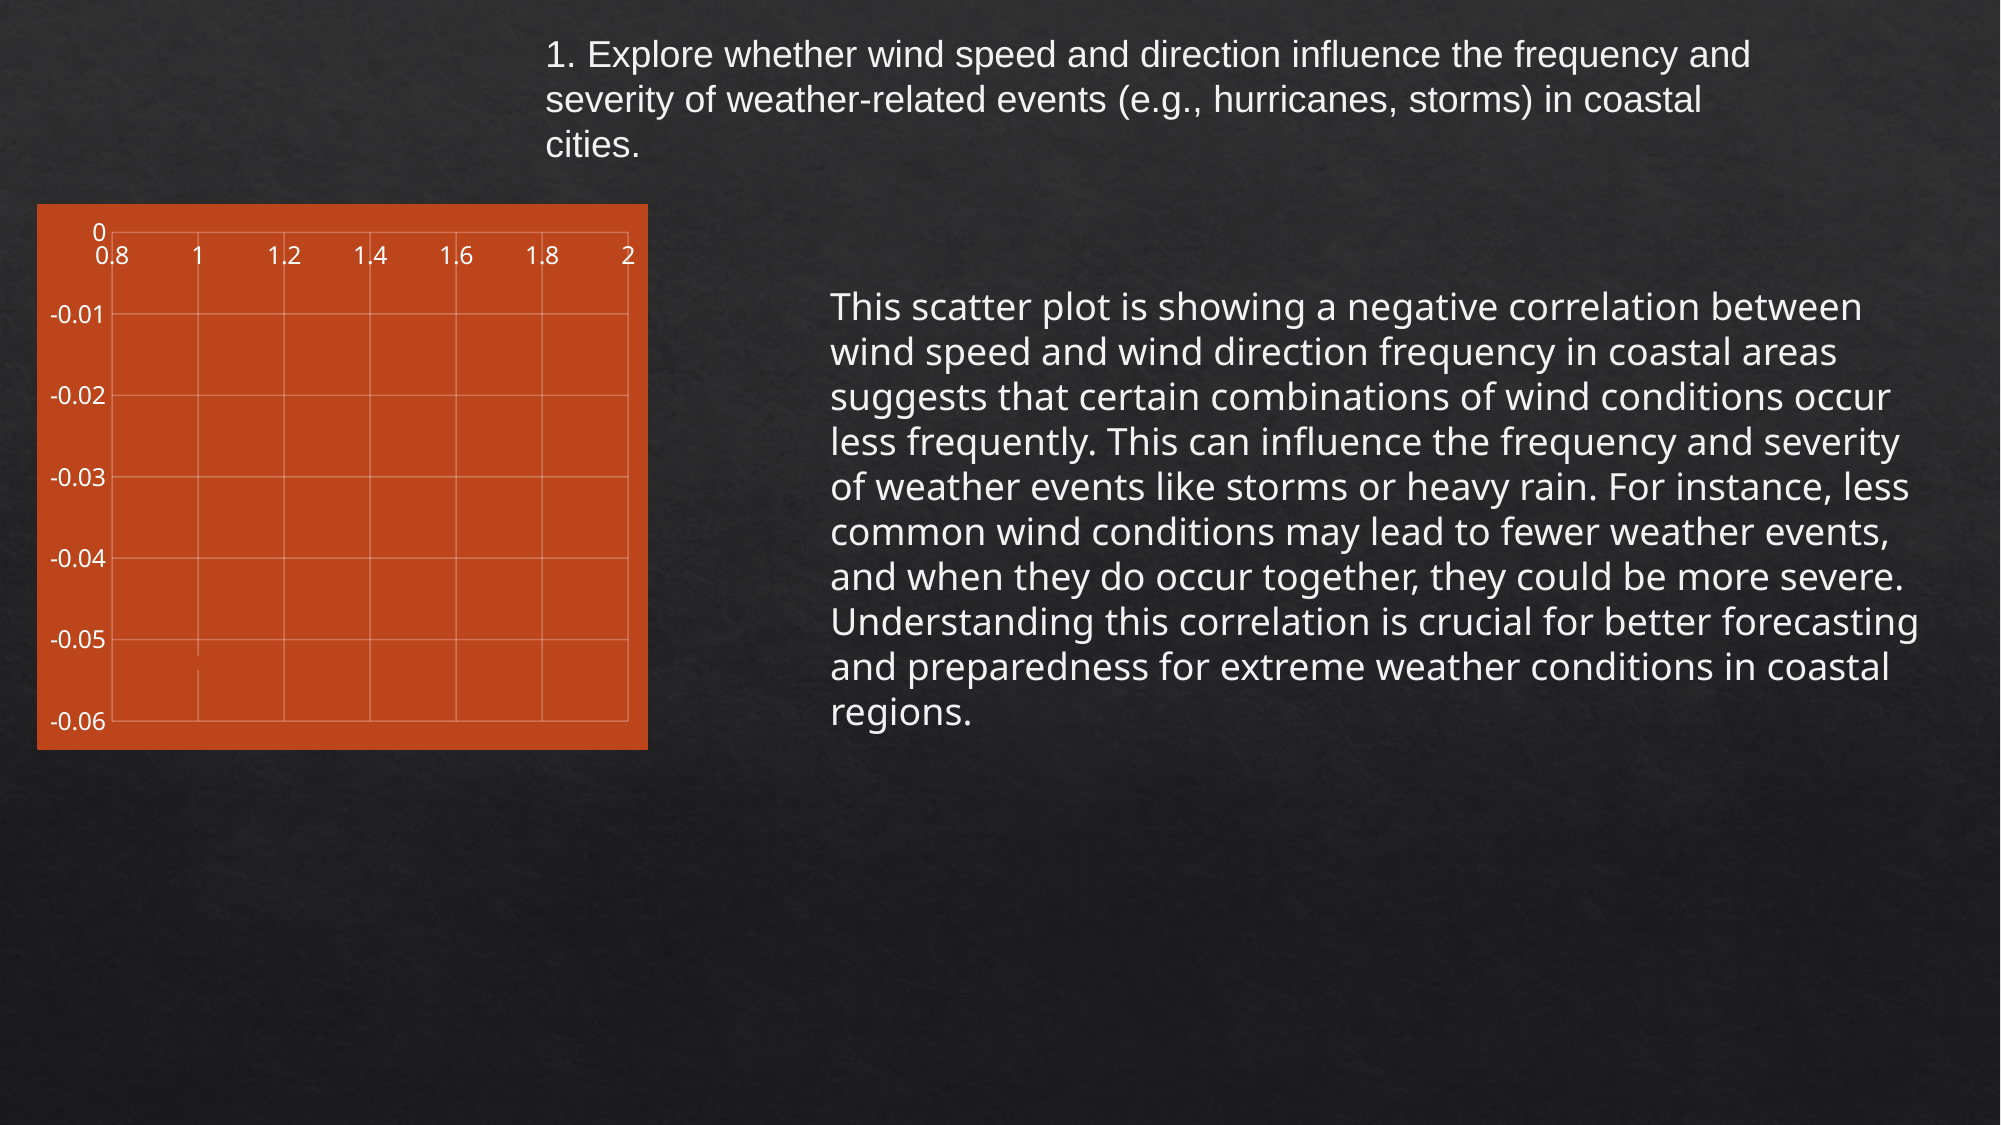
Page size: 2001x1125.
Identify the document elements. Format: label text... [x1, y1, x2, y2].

chart [36, 203, 649, 751]
text_box 1. Explore whether wind speed and direction influence the frequency and severity of weather-related events (e.g., hurricanes, storms) in coastal cities. [530, 22, 1781, 172]
text_box This scatter plot is showing a negative correlation between wind speed and wind direction frequency in coastal areas suggests that certain combinations of wind conditions occur less frequently. This can influence the frequency and severity of weather events like storms or heavy rain. For instance, less common wind conditions may lead to fewer weather events, and when they do occur together, they could be more severe. Understanding this correlation is crucial for better forecasting and preparedness for extreme weather conditions in coastal regions. [815, 275, 1938, 741]
